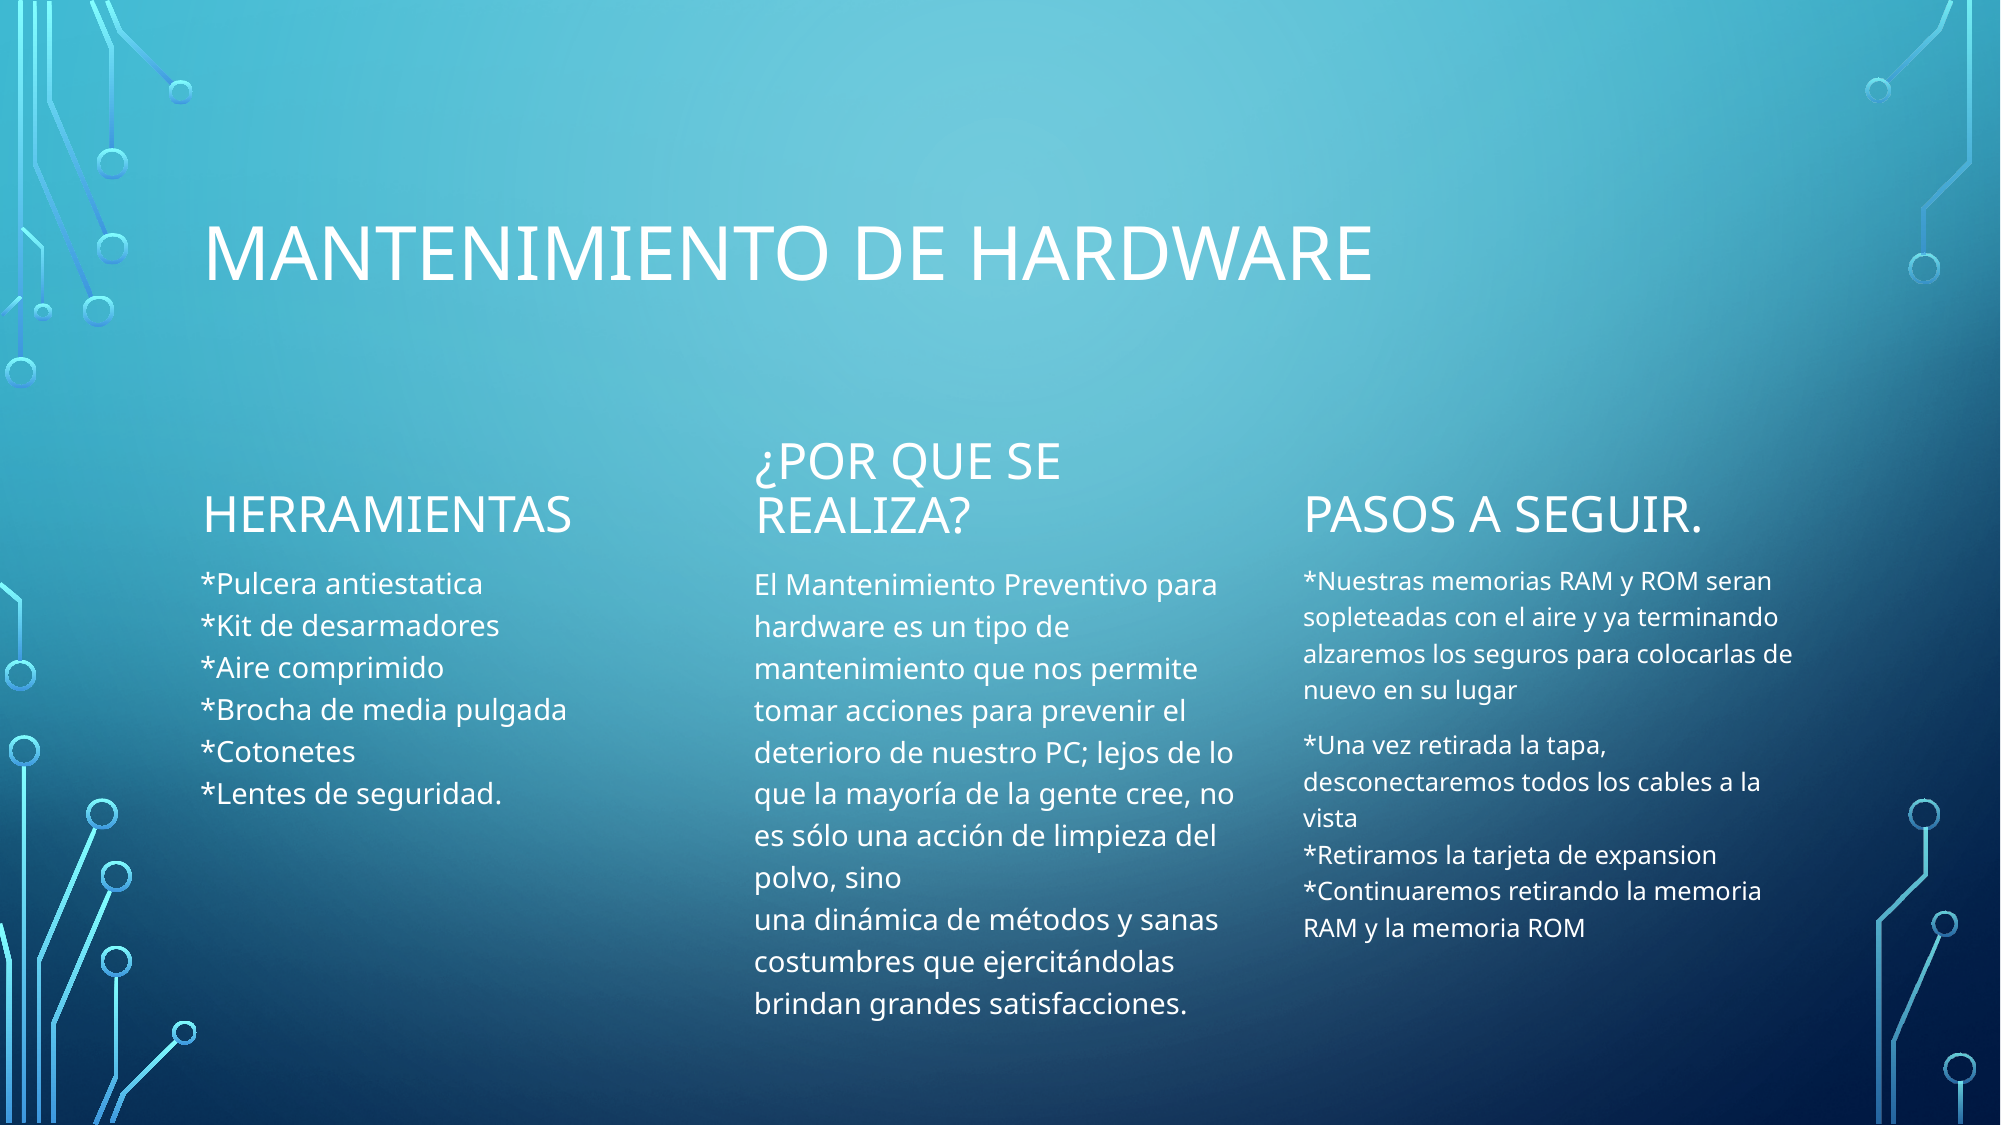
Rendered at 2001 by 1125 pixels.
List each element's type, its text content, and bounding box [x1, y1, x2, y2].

list Pasos a seguir. [1288, 438, 1813, 551]
list *Pulcera antiestatica *Kit de desarmadores *Aire comprimido *Brocha de media pulgada *Cotonetes *Lentes de seguridad. [185, 551, 712, 950]
list ¿Por que se realiza? [740, 439, 1263, 551]
list El Mantenimiento Preventivo para hardware es un tipo de mantenimiento que nos permite tomar acciones para prevenir el deterioro de nuestro PC; lejos de lo que la mayoría de la gente cree, no es sólo una acción de limpieza del polvo, sino una dinámica de métodos y sanas costumbres que ejercitándolas brindan grandes satisfacciones. [738, 551, 1264, 951]
list herramientas [187, 438, 712, 551]
list *Nuestras memorias RAM y ROM seran sopleteadas con el aire y ya terminando alzaremos los seguros para colocarlas de nuevo en su lugar *Una vez retirada la tapa, desconectaremos todos los cables a la vista *Retiramos la tarjeta de expansion *Continuaremos retirando la memoria RAM y la memoria ROM [1288, 551, 1813, 950]
title Mantenimiento de hardware [187, 99, 1813, 413]
